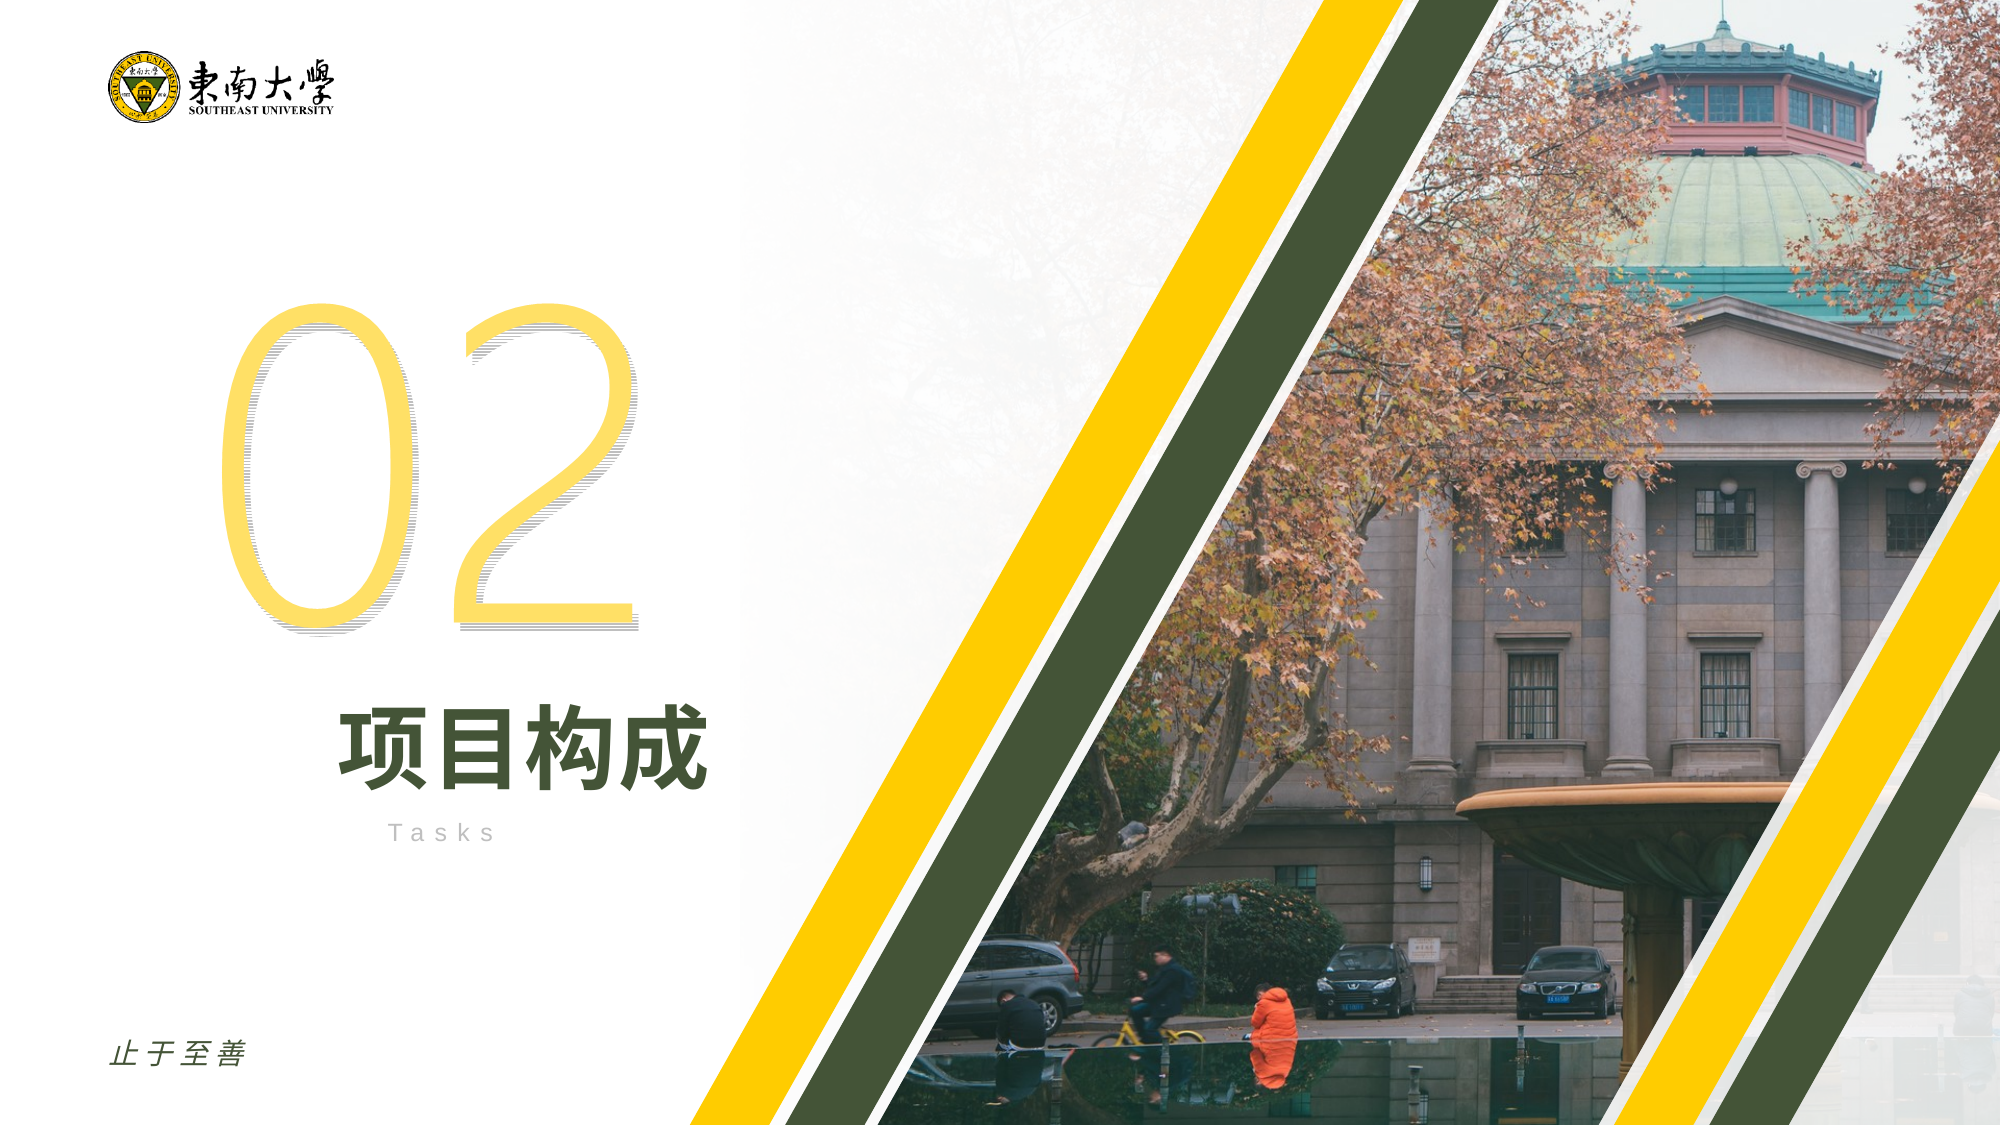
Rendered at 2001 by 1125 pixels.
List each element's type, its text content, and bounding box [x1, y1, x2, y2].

slide_number 止于至善 [108, 1022, 657, 1083]
list 项目构成 [91, 683, 972, 803]
picture [877, 0, 2000, 1125]
list Tasks [0, 796, 881, 867]
picture [108, 51, 334, 123]
picture [188, 216, 677, 743]
